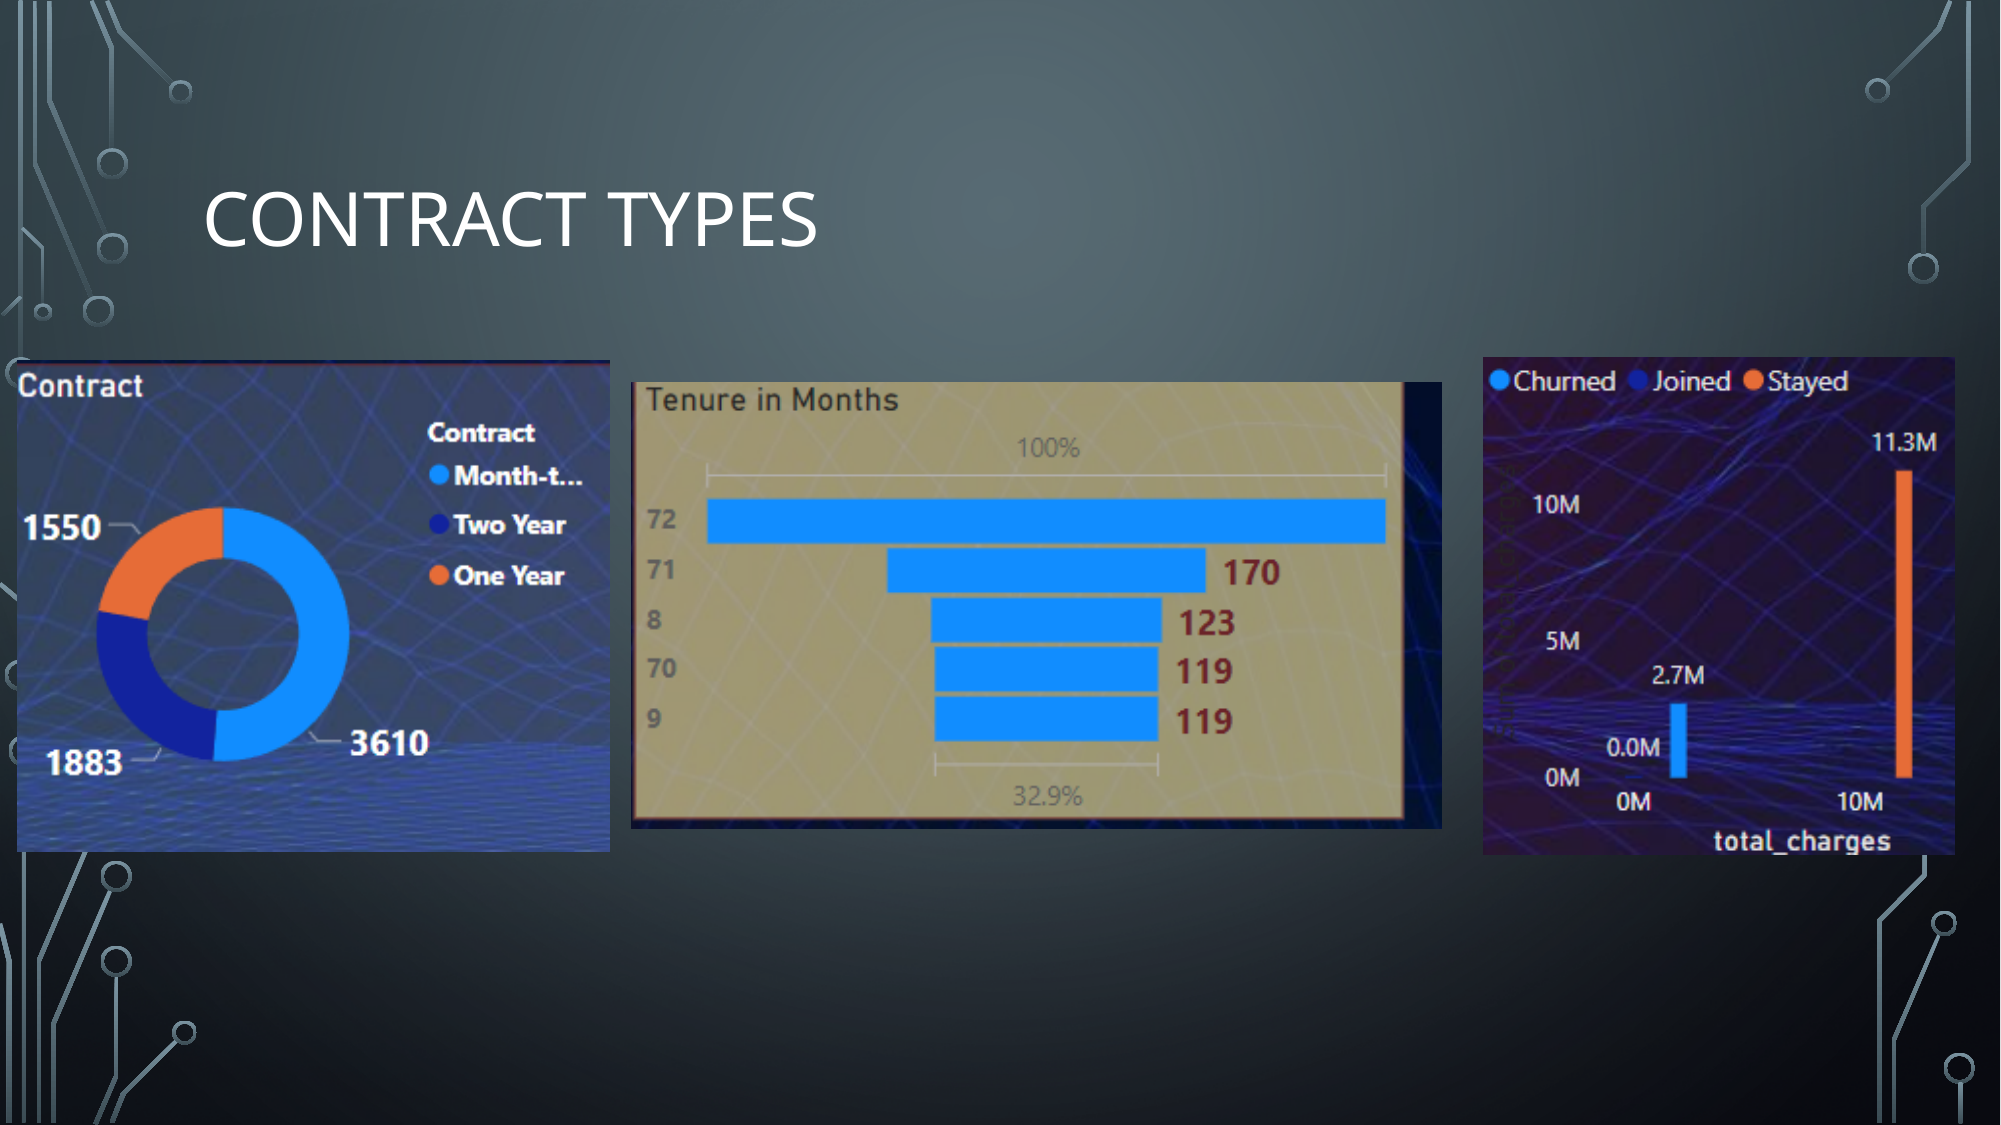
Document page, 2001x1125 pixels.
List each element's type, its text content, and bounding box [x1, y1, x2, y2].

picture [1483, 357, 1955, 855]
title Contract Types [187, 101, 1813, 344]
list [631, 382, 1442, 830]
picture [16, 360, 611, 852]
